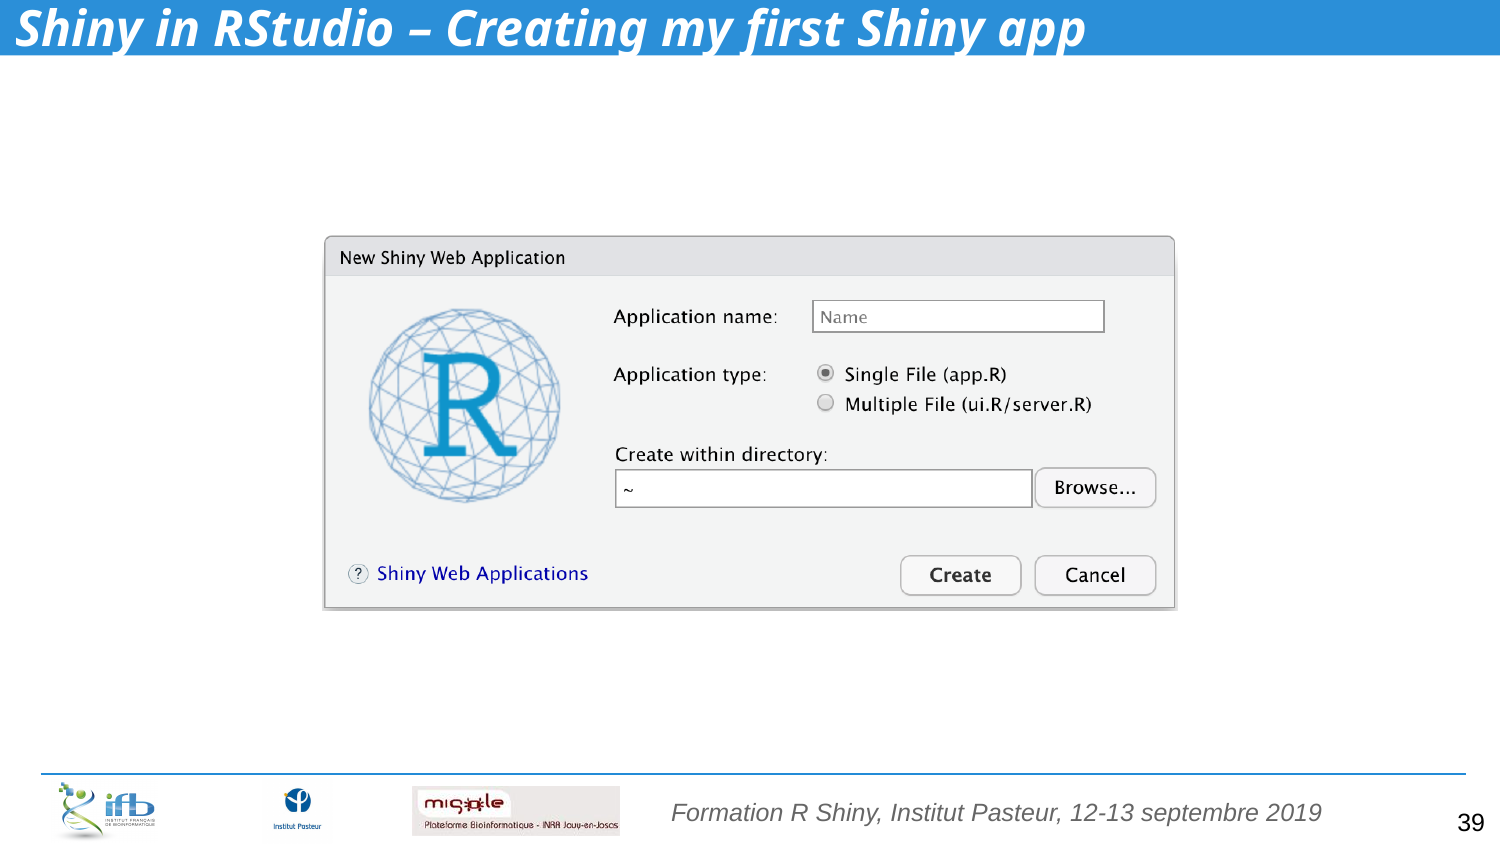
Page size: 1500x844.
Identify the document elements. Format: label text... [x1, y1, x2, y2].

slide_number 39 [1425, 794, 1500, 844]
picture [412, 786, 620, 836]
picture [262, 778, 333, 844]
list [322, 232, 1178, 612]
picture [51, 779, 158, 843]
title Shiny in RStudio – Creating my first Shiny app [0, 0, 1500, 56]
